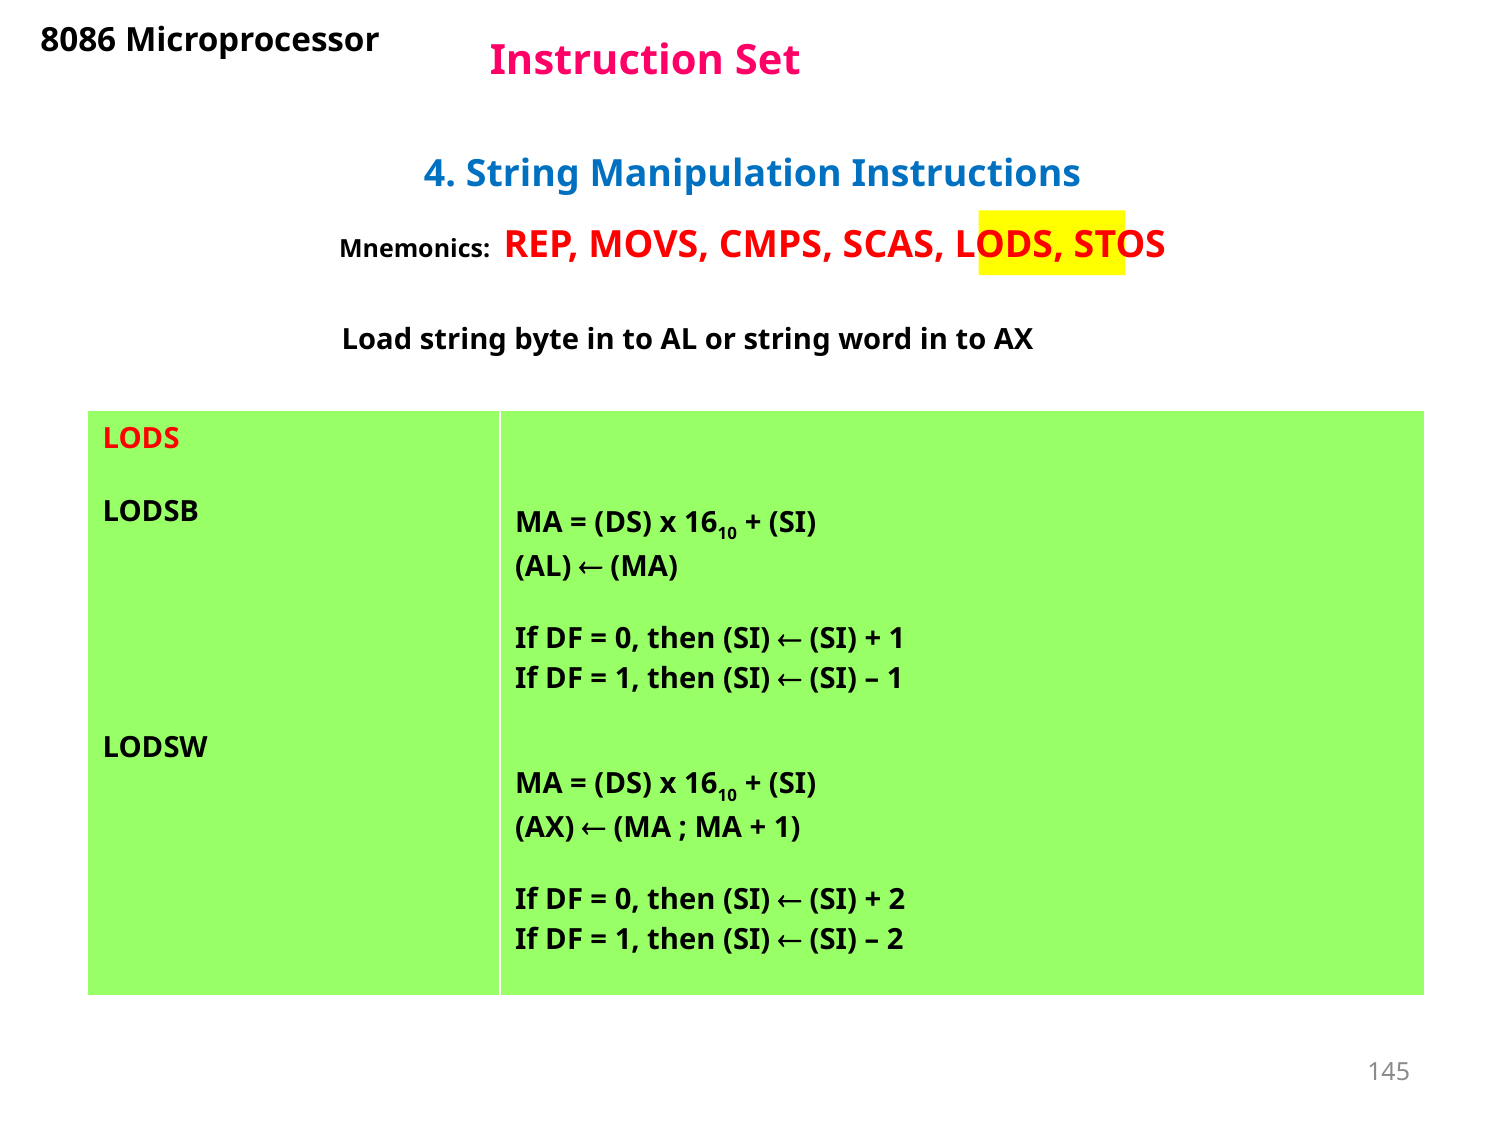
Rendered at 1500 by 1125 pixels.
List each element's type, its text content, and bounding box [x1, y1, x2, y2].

text_box <number> [1074, 1042, 1425, 1103]
text_box Instruction Set [474, 18, 1463, 99]
text_box [976, 208, 1127, 212]
text_box Load string byte in to AL or string word in to AX [326, 312, 1152, 363]
text_box 4. String Manipulation Instructions [41, 137, 1464, 206]
text_box [976, 273, 1127, 277]
text_box Mnemonics: REP, MOVS, CMPS, SCAS, LODS, STOS [43, 212, 1463, 273]
text_box 8086 Microprocessor [10, 10, 411, 106]
table_header MA = (DS) x 1610 + (SI) (AL)  (MA) If DF = 0, then (SI)  (SI) + 1 If DF = 1, then (SI)  (SI) – 1 MA = (DS) x 1610 + (SI) (AX)  (MA ; MA + 1) If DF = 0, then (SI)  (SI) + 2 If DF = 1, then (SI)  (SI) – 2 [501, 411, 1424, 995]
table_header LODS LODSB LODSW [88, 411, 499, 995]
